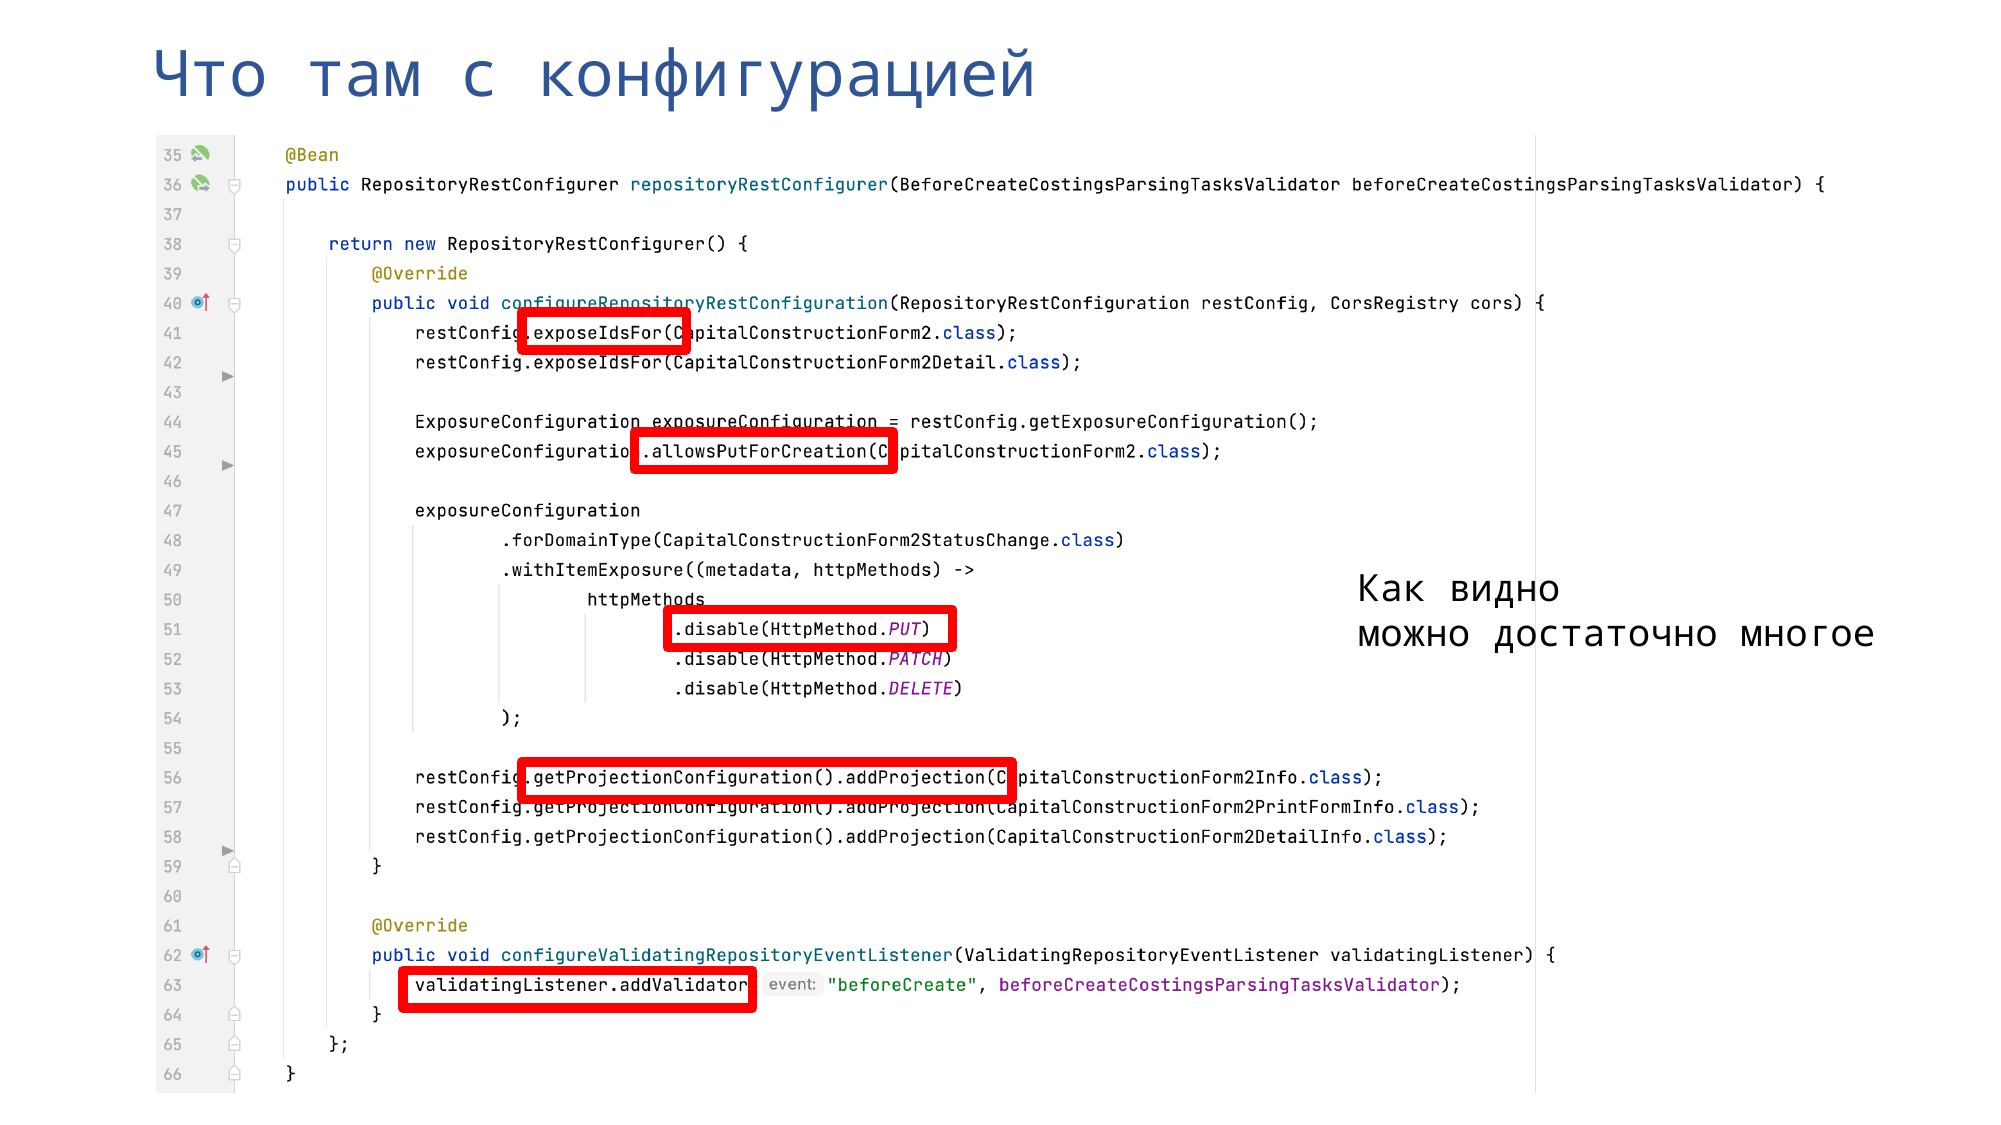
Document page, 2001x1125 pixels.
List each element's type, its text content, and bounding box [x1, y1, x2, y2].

text_box Как видно можно достаточно многое [1844, 556, 1895, 662]
picture [156, 135, 1844, 1093]
title Что там с конфигурацией [137, 32, 1863, 118]
